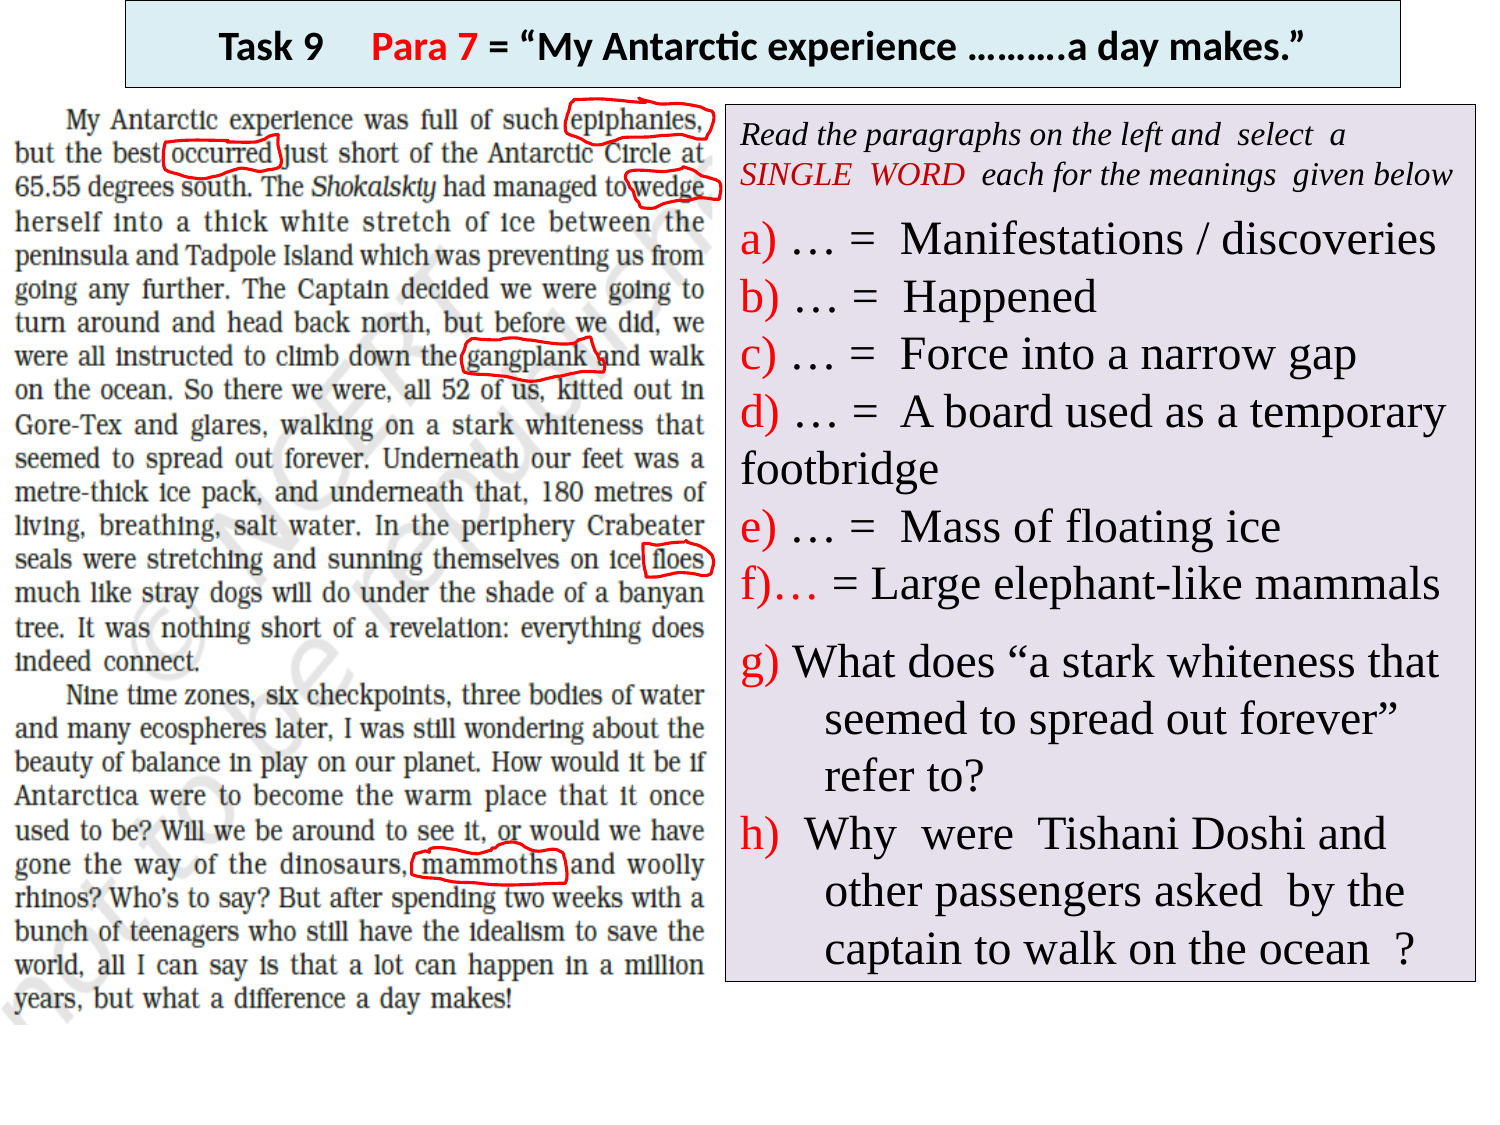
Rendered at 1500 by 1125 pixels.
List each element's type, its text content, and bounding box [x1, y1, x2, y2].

text_box [716, 179, 721, 200]
text_box Read the paragraphs on the left and select a SINGLE WORD each for the meanings given below a) … = Manifestations / discoveries b) … = Happened c) … = Force into a narrow gap d) … = A board used as a temporary footbridge e) … = Mass of floating ice f)… = Large elephant-like mammals g) What does “a stark whiteness that seemed to spread out forever” refer to? h) Why were Tishani Doshi and other passengers asked by the captain to walk on the ocean ? [724, 104, 1475, 982]
title Task 9 Para 7 = “My Antarctic experience ……….a day makes.” [125, 0, 1400, 88]
picture [0, 99, 713, 1026]
text_box [712, 149, 1475, 1050]
